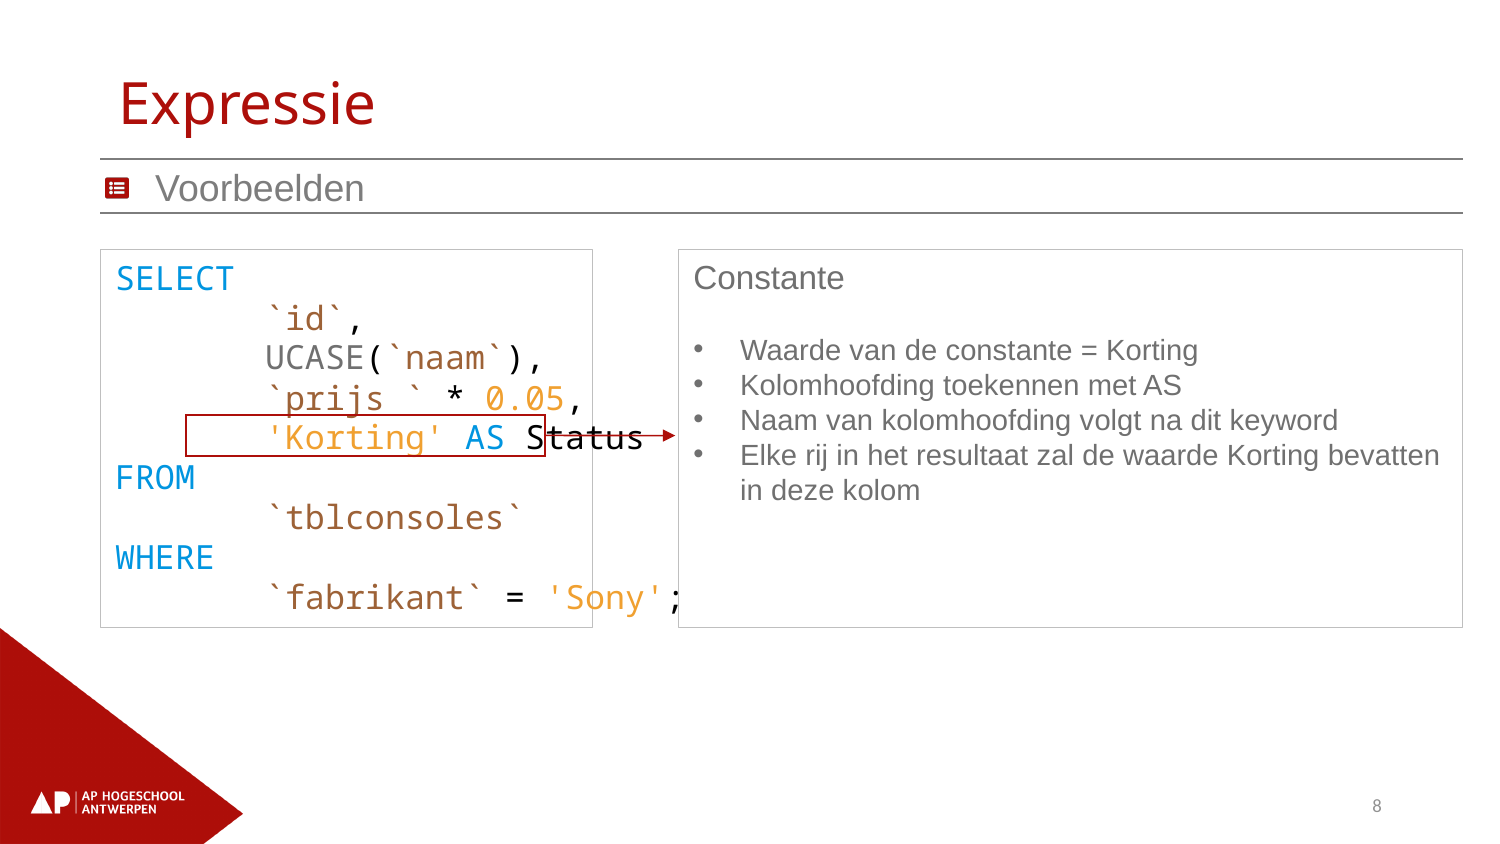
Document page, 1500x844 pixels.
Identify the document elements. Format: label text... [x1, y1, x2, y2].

text_box SELECT `id`, UCASE(`naam`), `prijs ` * 0.05, 'Korting' AS Status FROM `tblconsoles` WHERE `fabrikant` = 'Sony'; [100, 249, 593, 628]
picture [0, 623, 246, 844]
title Expressie [103, 66, 1397, 141]
text_box Constante Waarde van de constante = Korting Kolomhoofding toekennen met AS Naam van kolomhoofding volgt na dit keyword Elke rij in het resultaat zal de waarde Korting bevatten in deze kolom [678, 249, 1463, 628]
slide_number 8 [1263, 782, 1397, 827]
text_box [185, 414, 546, 457]
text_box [100, 158, 1463, 213]
